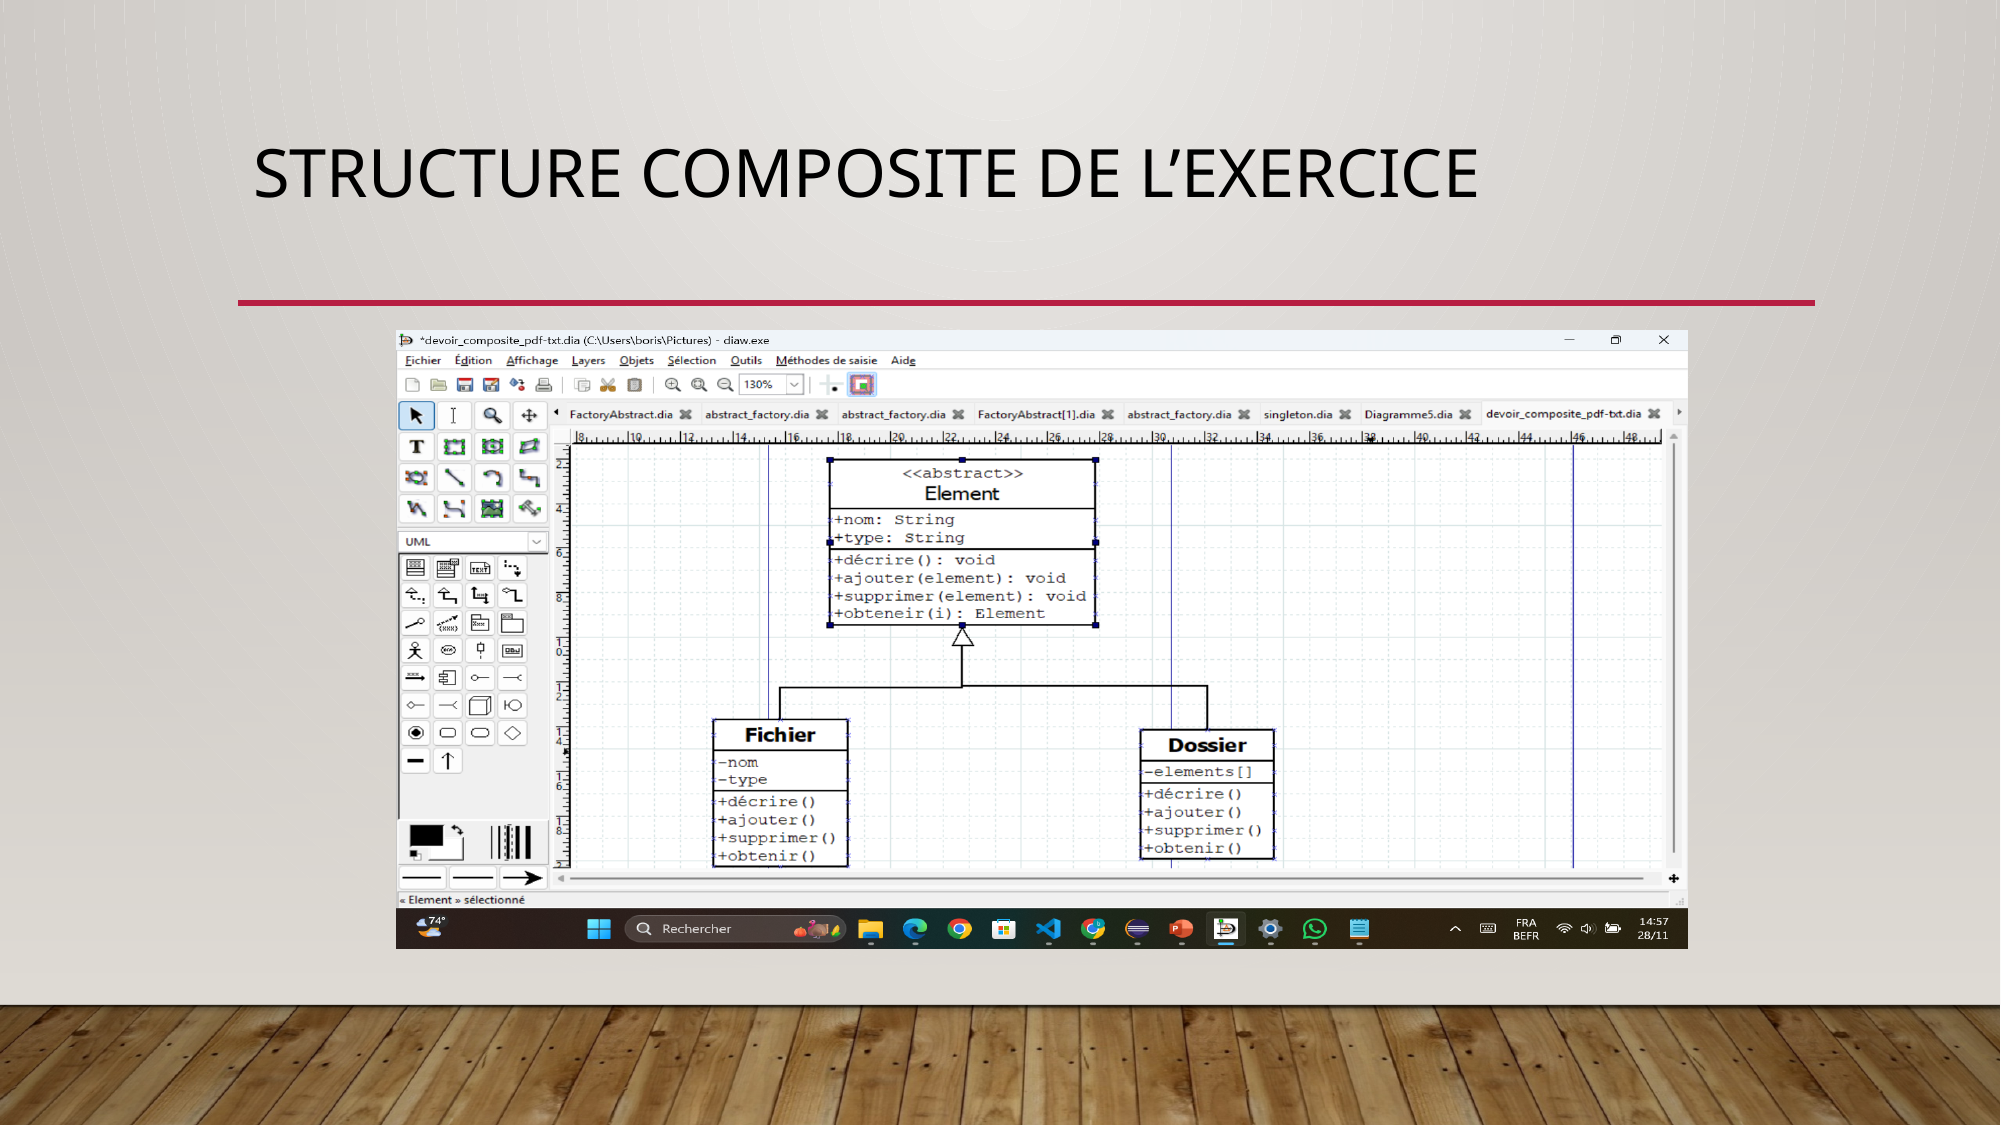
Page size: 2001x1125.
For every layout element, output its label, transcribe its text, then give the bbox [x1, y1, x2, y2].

picture [0, 1005, 2000, 1125]
title Structure composite de l’exercice [238, 131, 1814, 305]
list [396, 330, 1689, 950]
